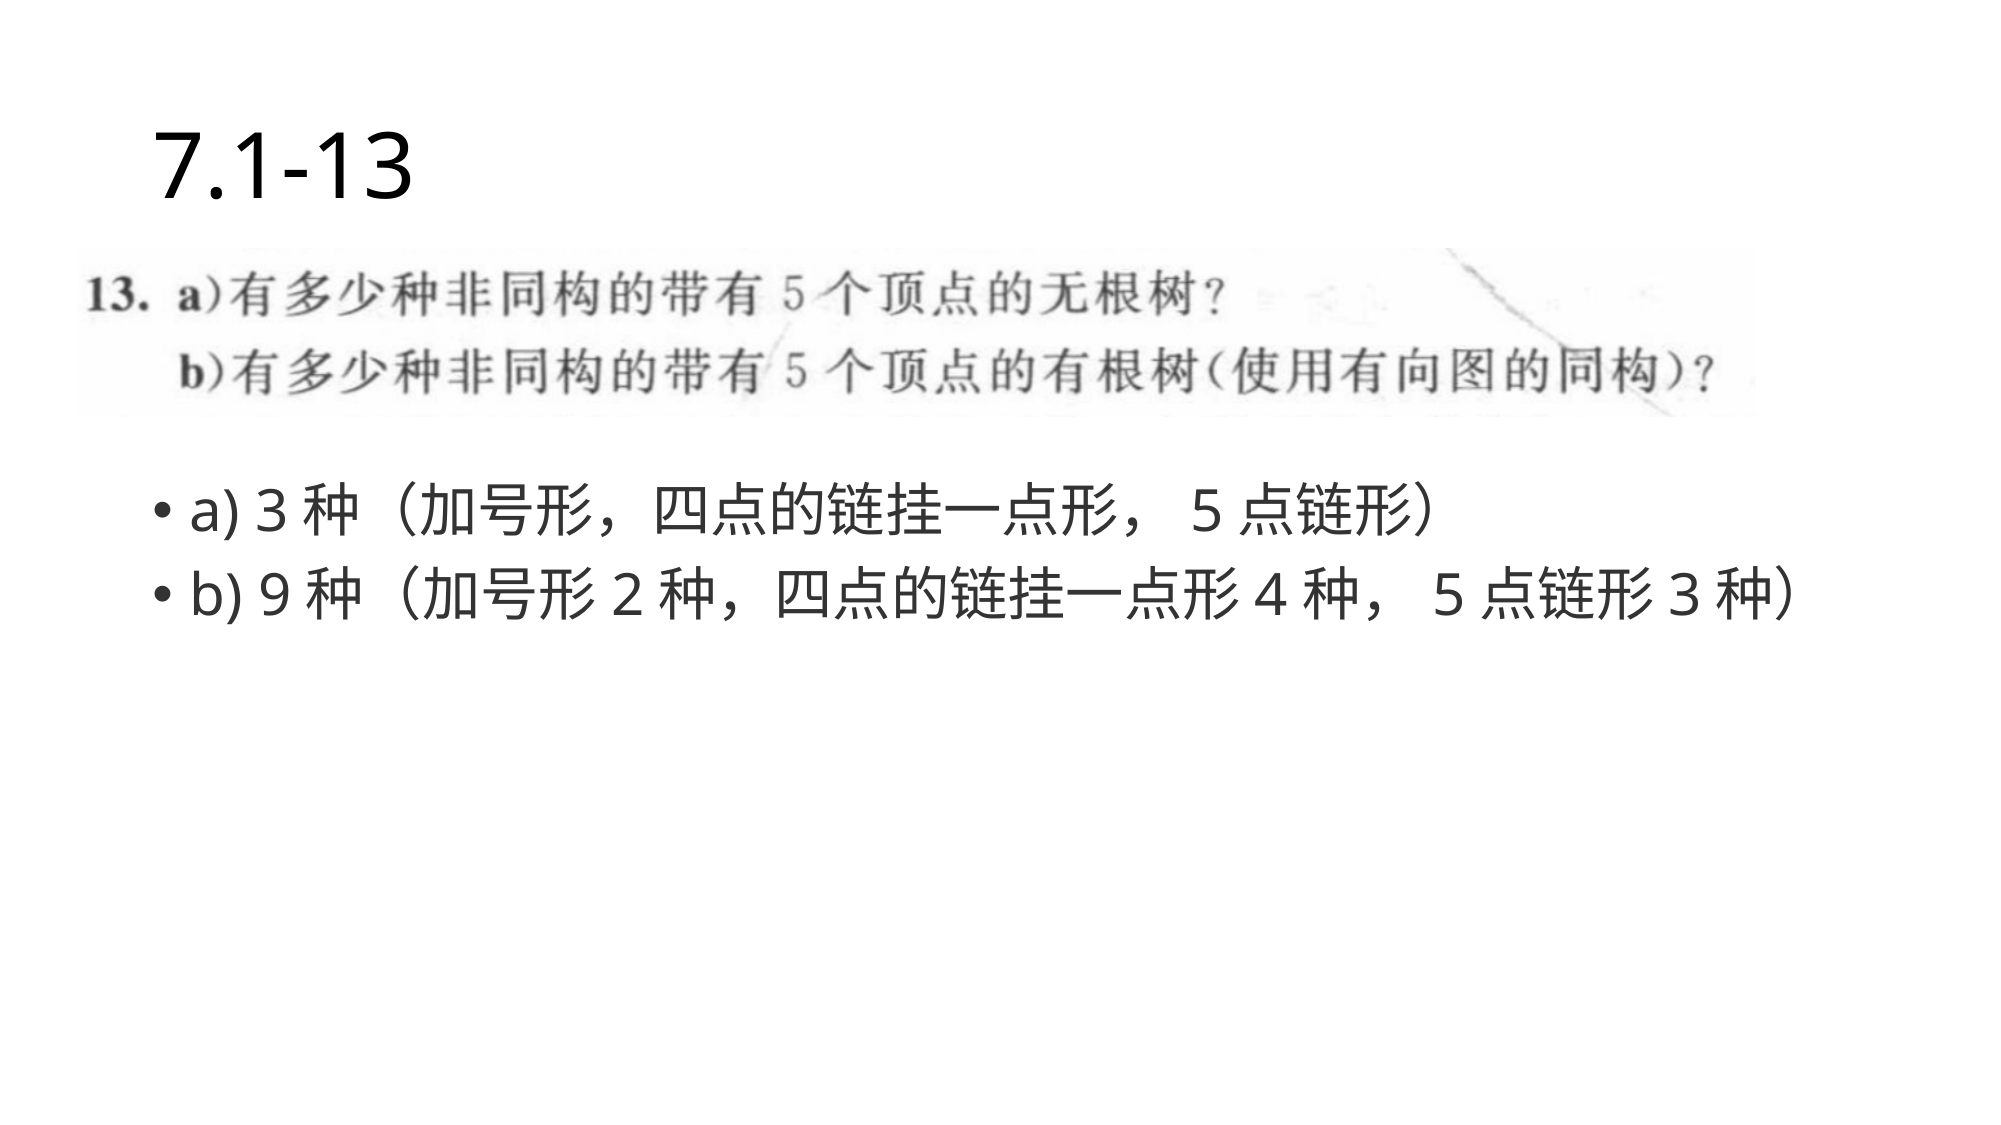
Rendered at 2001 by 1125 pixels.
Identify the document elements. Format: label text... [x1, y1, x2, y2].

list a) 3种（加号形，四点的链挂一点形，5点链形） b) 9种（加号形2种，四点的链挂一点形4种，5点链形3种） [137, 299, 1863, 1014]
title 7.1-13 [137, 59, 1863, 278]
picture [77, 248, 1756, 417]
